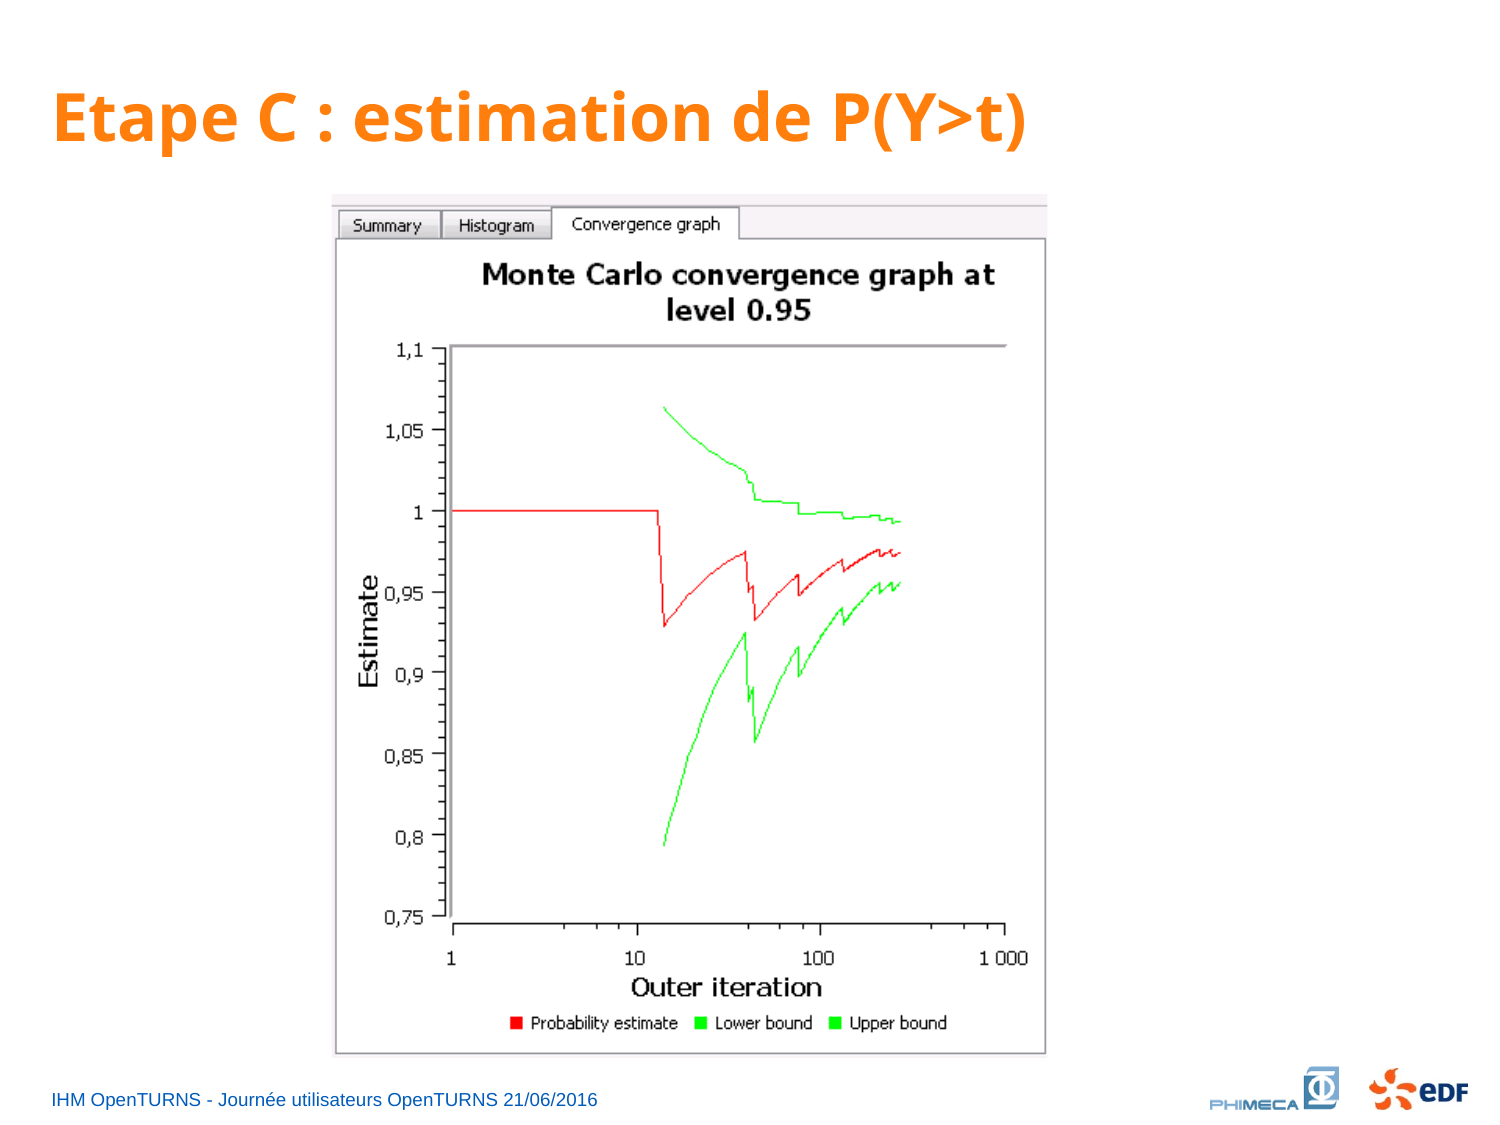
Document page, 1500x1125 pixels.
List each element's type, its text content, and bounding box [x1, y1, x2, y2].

title Etape C : estimation de P(Y>t) [51, 35, 1450, 195]
footer IHM OpenTURNS - Journée utilisateurs OpenTURNS 21/06/2016 [51, 1086, 1197, 1113]
picture [331, 194, 1048, 1059]
picture [1195, 1061, 1344, 1113]
picture [1369, 1068, 1468, 1110]
